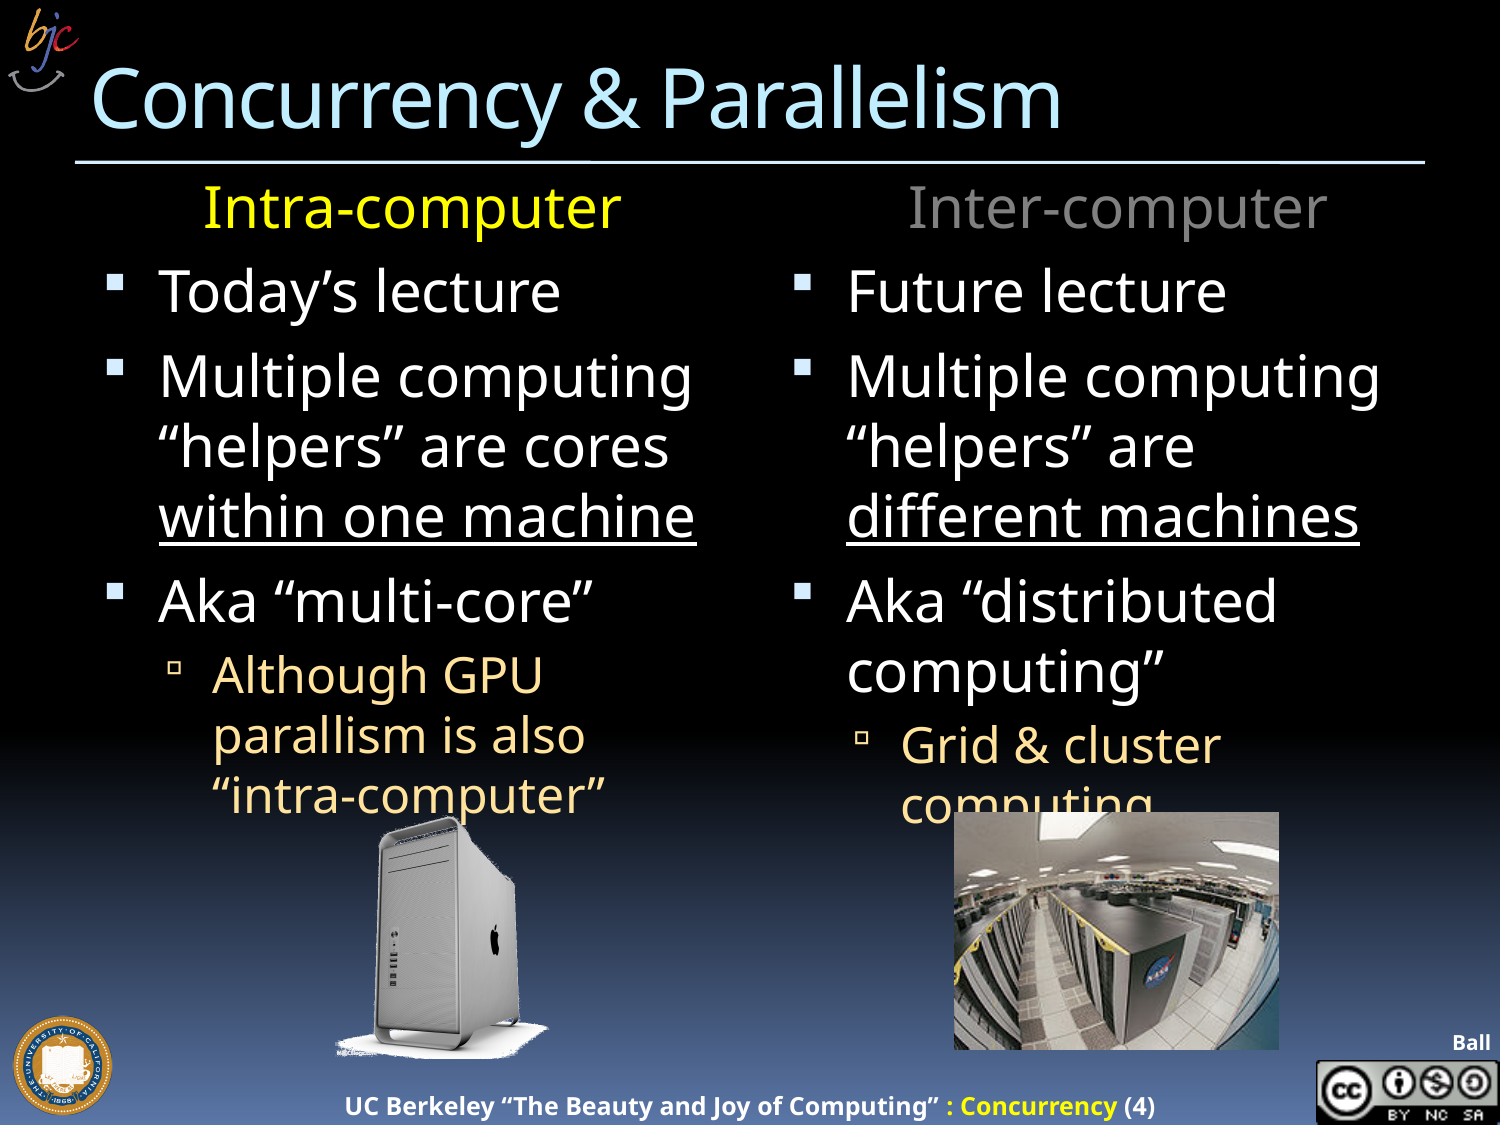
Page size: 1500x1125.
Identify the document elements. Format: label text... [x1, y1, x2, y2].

picture [12, 1015, 113, 1116]
picture [324, 811, 551, 1059]
title Concurrency & Parallelism [75, 37, 1425, 163]
picture [1316, 1060, 1500, 1125]
picture [8, 8, 79, 92]
list Intra-computer Today’s lecture Multiple computing “helpers” are cores within one machine Aka “multi-core” Although GPU parallism is also “intra-computer” [75, 163, 739, 1034]
picture [953, 811, 1280, 1051]
list Inter-computer Future lecture Multiple computing “helpers” are different machines Aka “distributed computing” Grid & cluster computing [763, 162, 1463, 1034]
